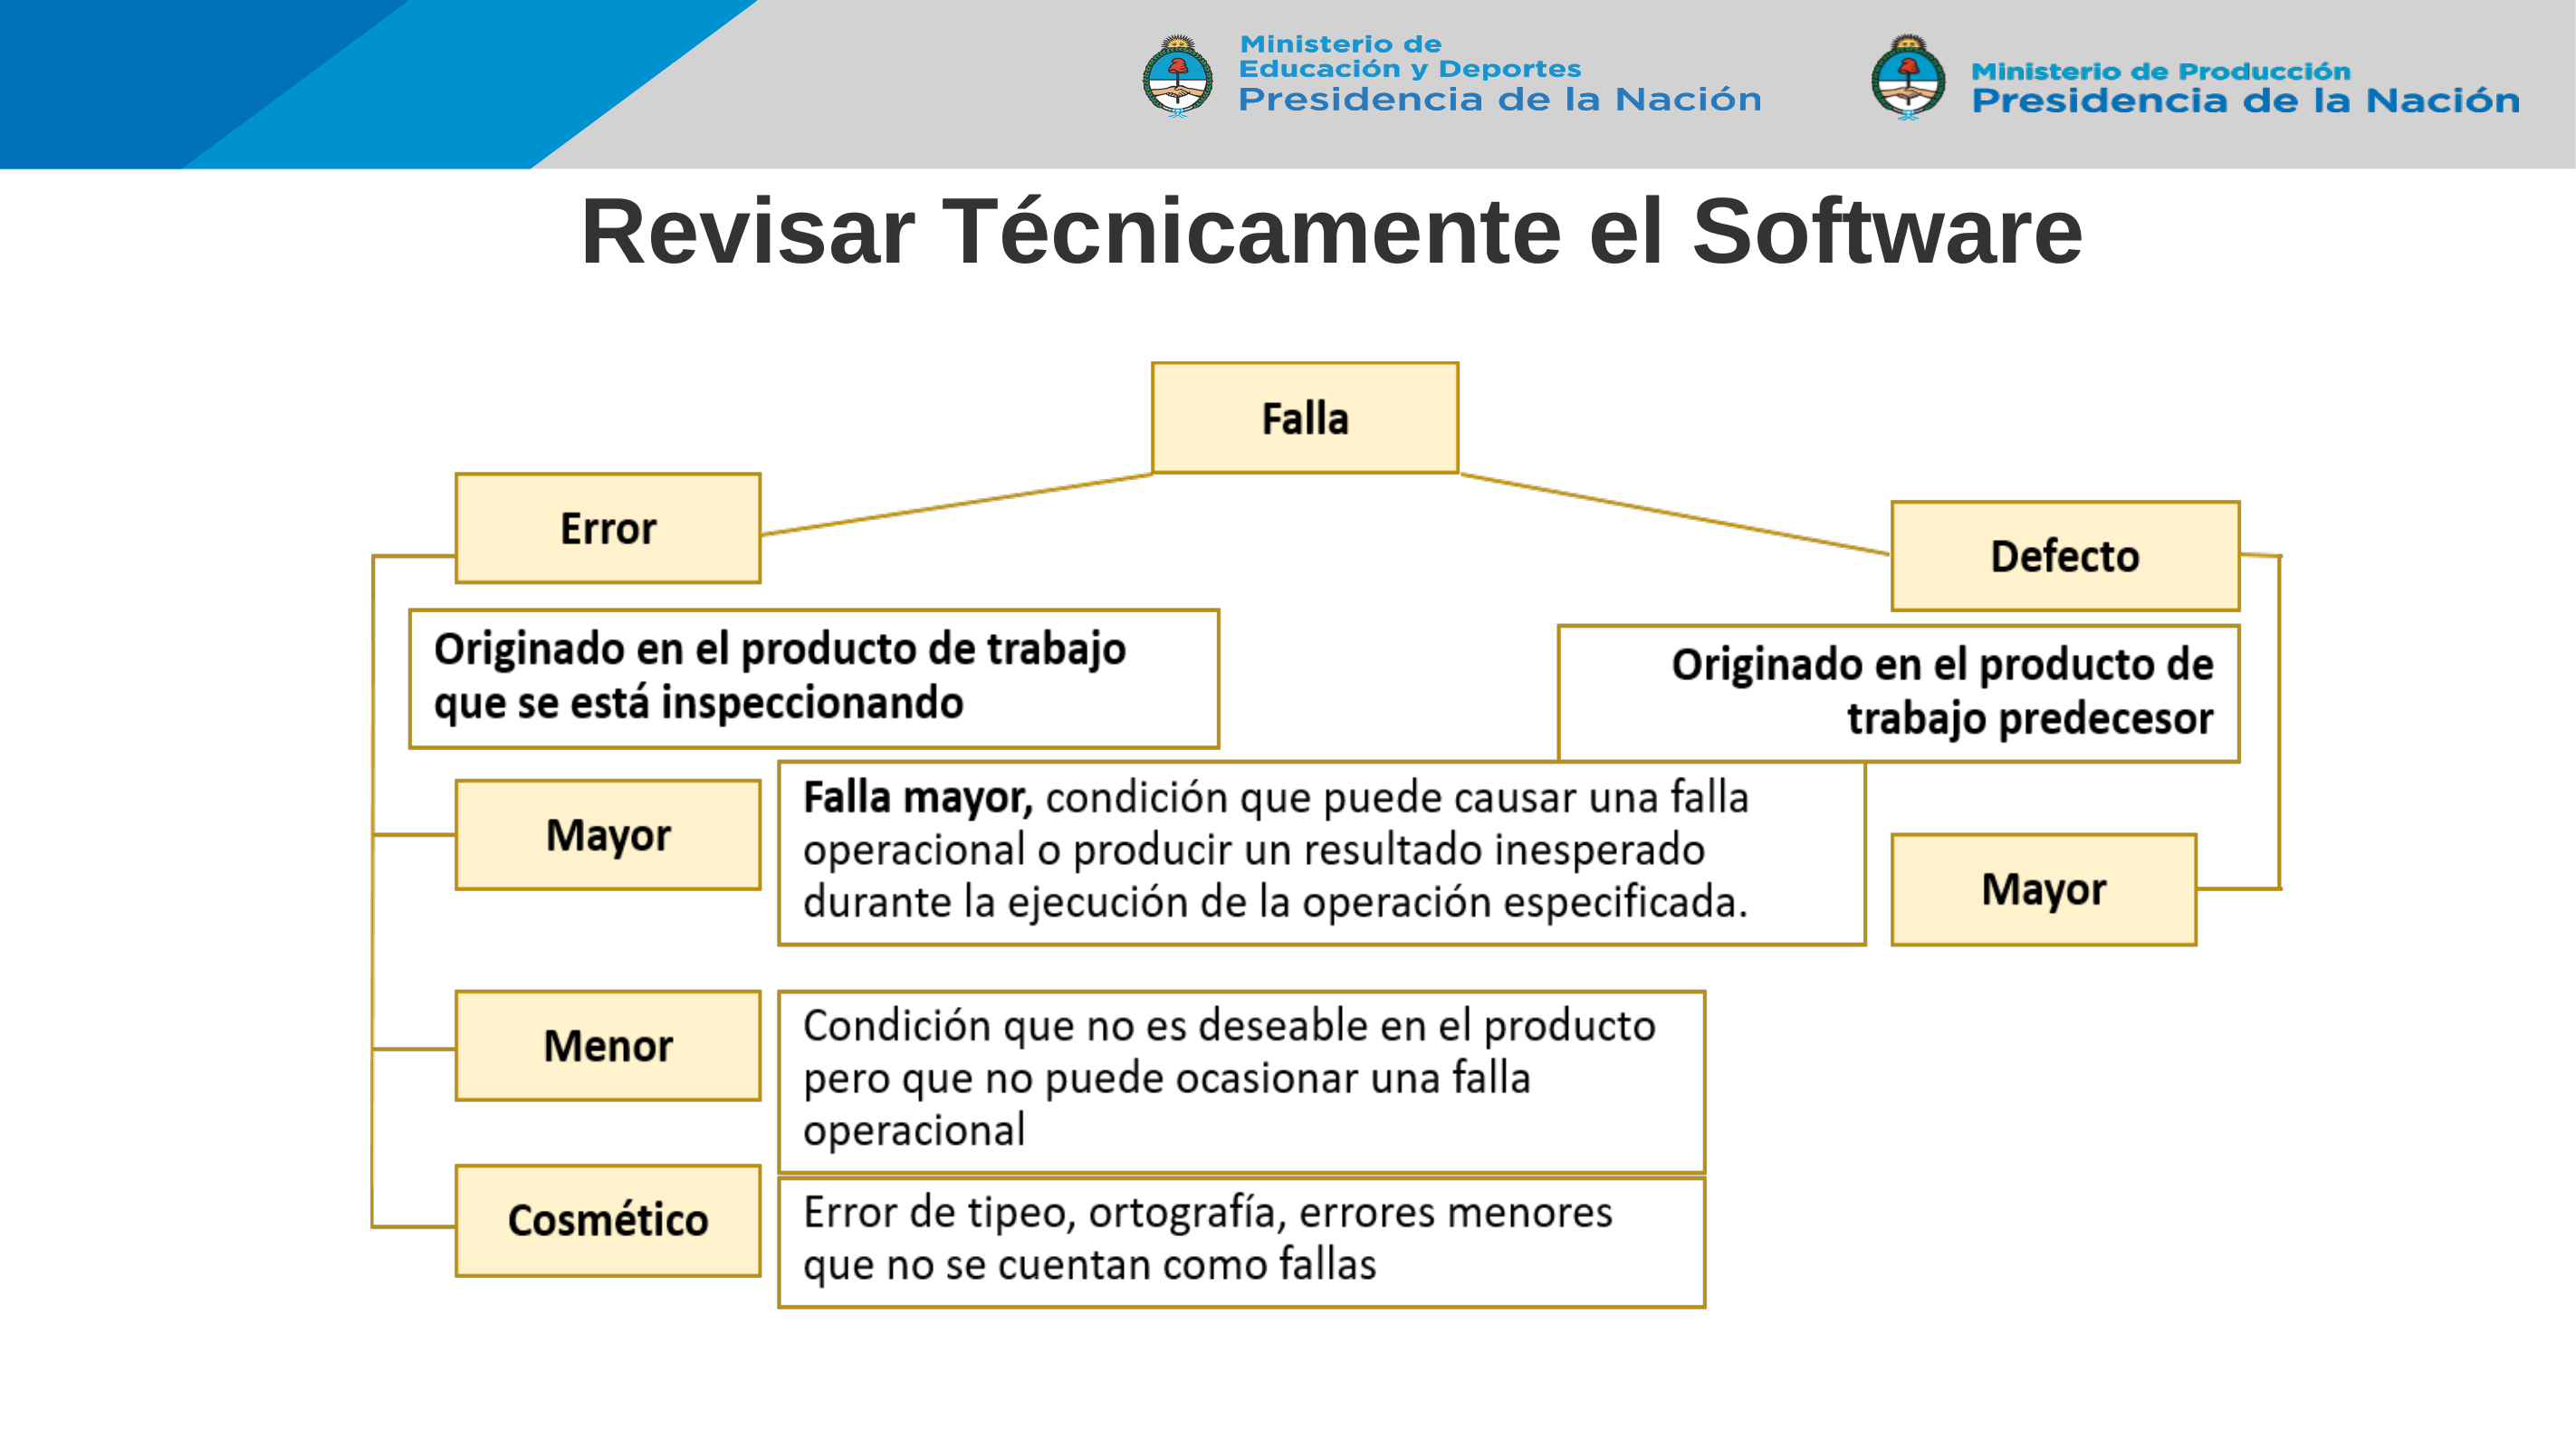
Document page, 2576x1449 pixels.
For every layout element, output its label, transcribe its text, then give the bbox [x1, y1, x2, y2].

picture [1872, 34, 2519, 120]
picture [370, 361, 2284, 1325]
picture [1142, 34, 1760, 122]
title Revisar Técnicamente el Software [563, 169, 2103, 281]
